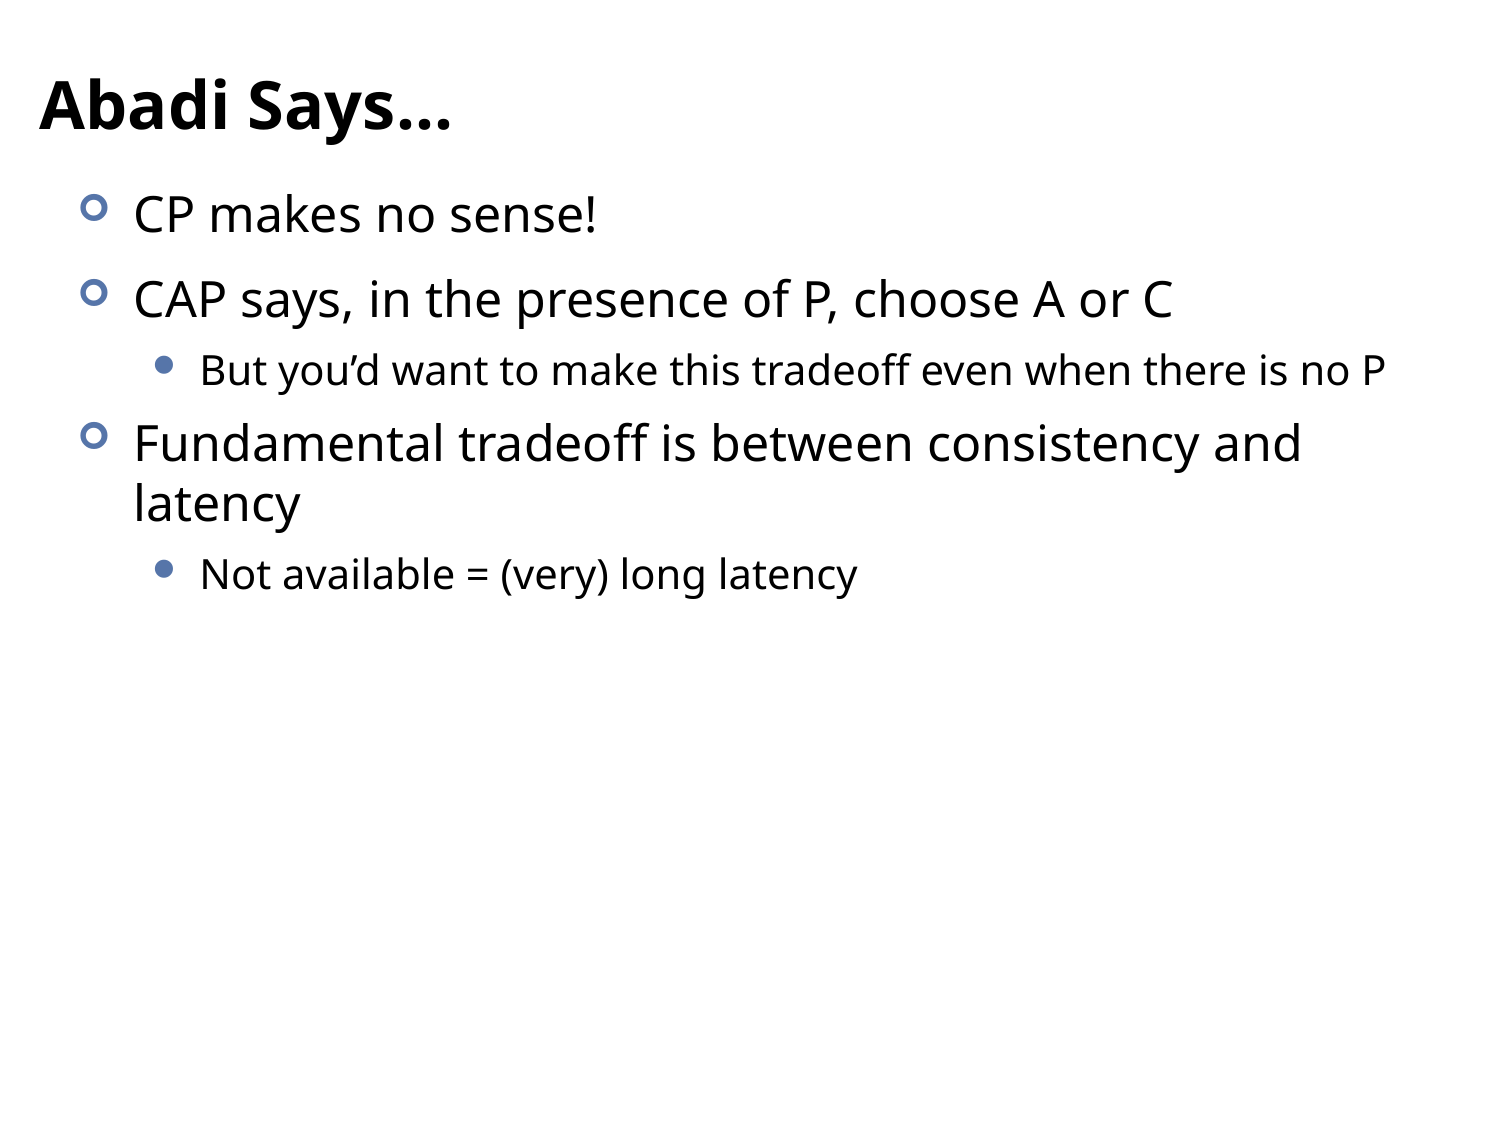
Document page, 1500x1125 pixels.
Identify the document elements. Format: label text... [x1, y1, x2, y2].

list CP makes no sense! CAP says, in the presence of P, choose A or C But you’d want to make this tradeoff even when there is no P Fundamental tradeoff is between consistency and latency Not available = (very) long latency [62, 174, 1451, 1013]
title Abadi Says… [24, 18, 1451, 188]
